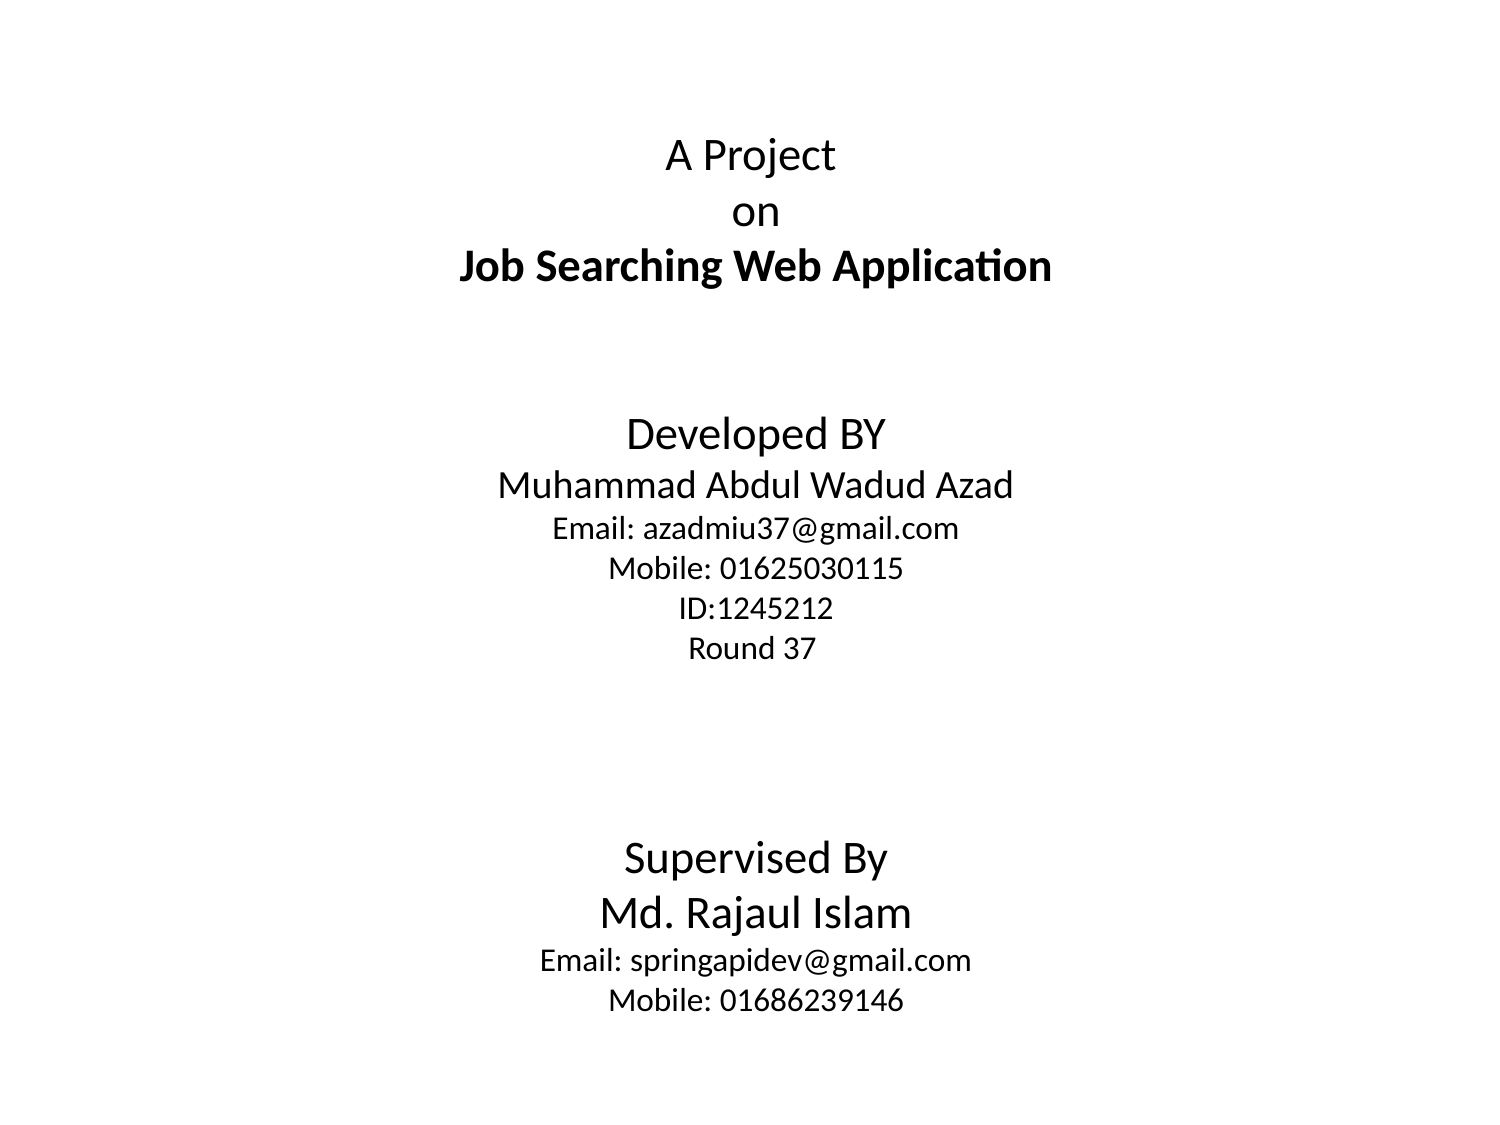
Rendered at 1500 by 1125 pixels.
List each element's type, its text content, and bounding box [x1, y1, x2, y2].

title A Project on Job Searching Web Application Developed BY Muhammad Abdul Wadud Azad Email: azadmiu37@gmail.com Mobile: 01625030115 ID:1245212 Round 37 Supervised By Md. Rajaul Islam Email: springapidev@gmail.com Mobile: 01686239146 [87, 114, 1425, 1124]
